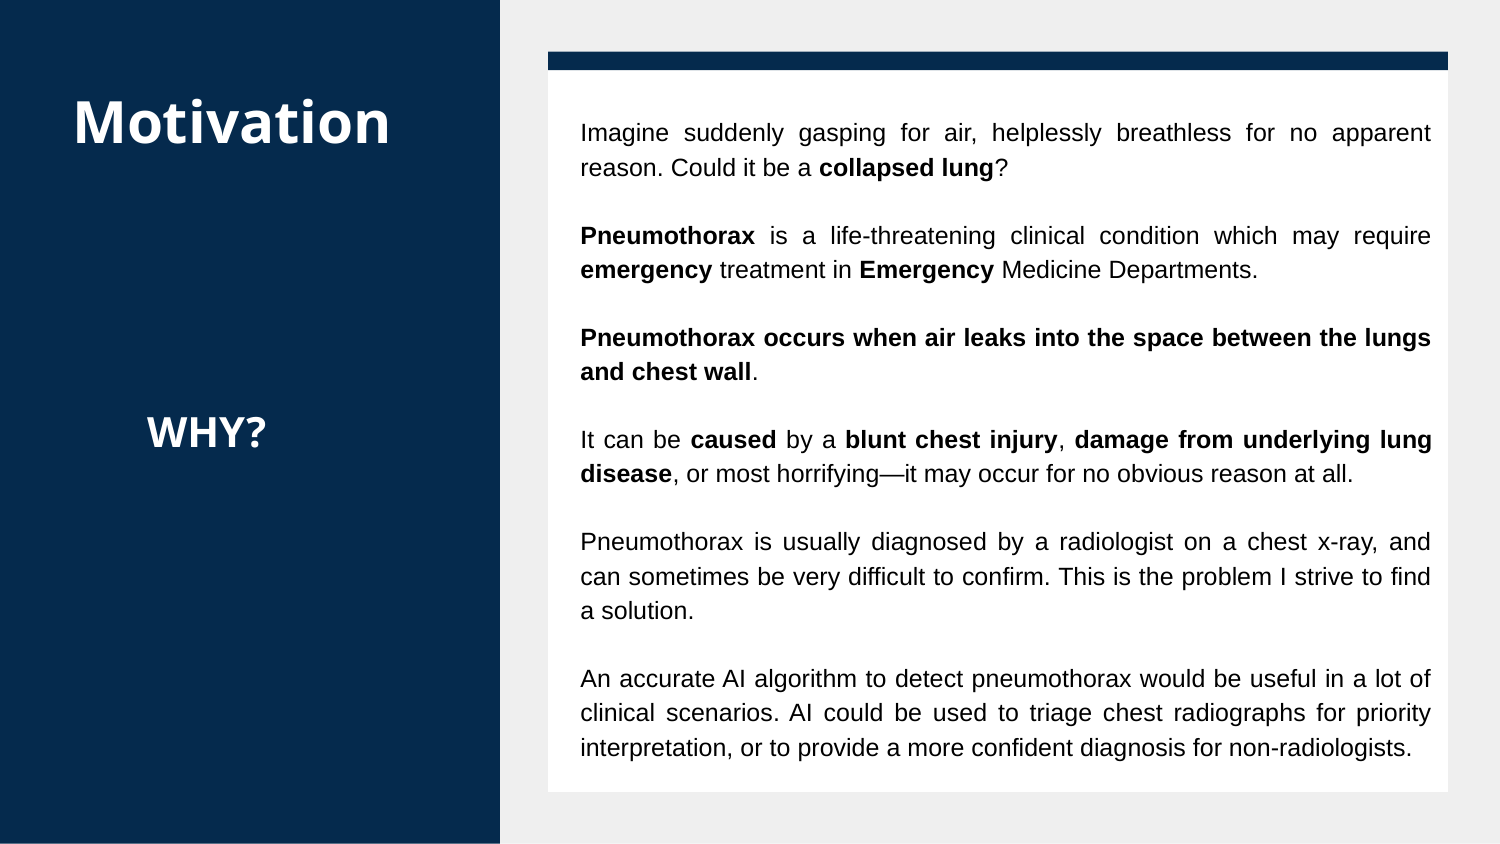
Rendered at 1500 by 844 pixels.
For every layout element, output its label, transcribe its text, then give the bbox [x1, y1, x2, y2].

title Motivation WHY? [57, 70, 443, 792]
list Imagine suddenly gasping for air, helplessly breathless for no apparent reason. Could it be a collapsed lung? Pneumothorax is a life-threatening clinical condition which may require emergency treatment in Emergency Medicine Departments. Pneumothorax occurs when air leaks into the space between the lungs and chest wall. It can be caused by a blunt chest injury, damage from underlying lung disease, or most horrifying—it may occur for no obvious reason at all. Pneumothorax is usually diagnosed by a radiologist on a chest x-ray, and can sometimes be very difficult to confirm. This is the problem I strive to find a solution. An accurate AI algorithm to detect pneumothorax would be useful in a lot of clinical scenarios. AI could be used to triage chest radiographs for priority interpretation, or to provide a more confident diagnosis for non-radiologists. [554, 97, 1449, 756]
